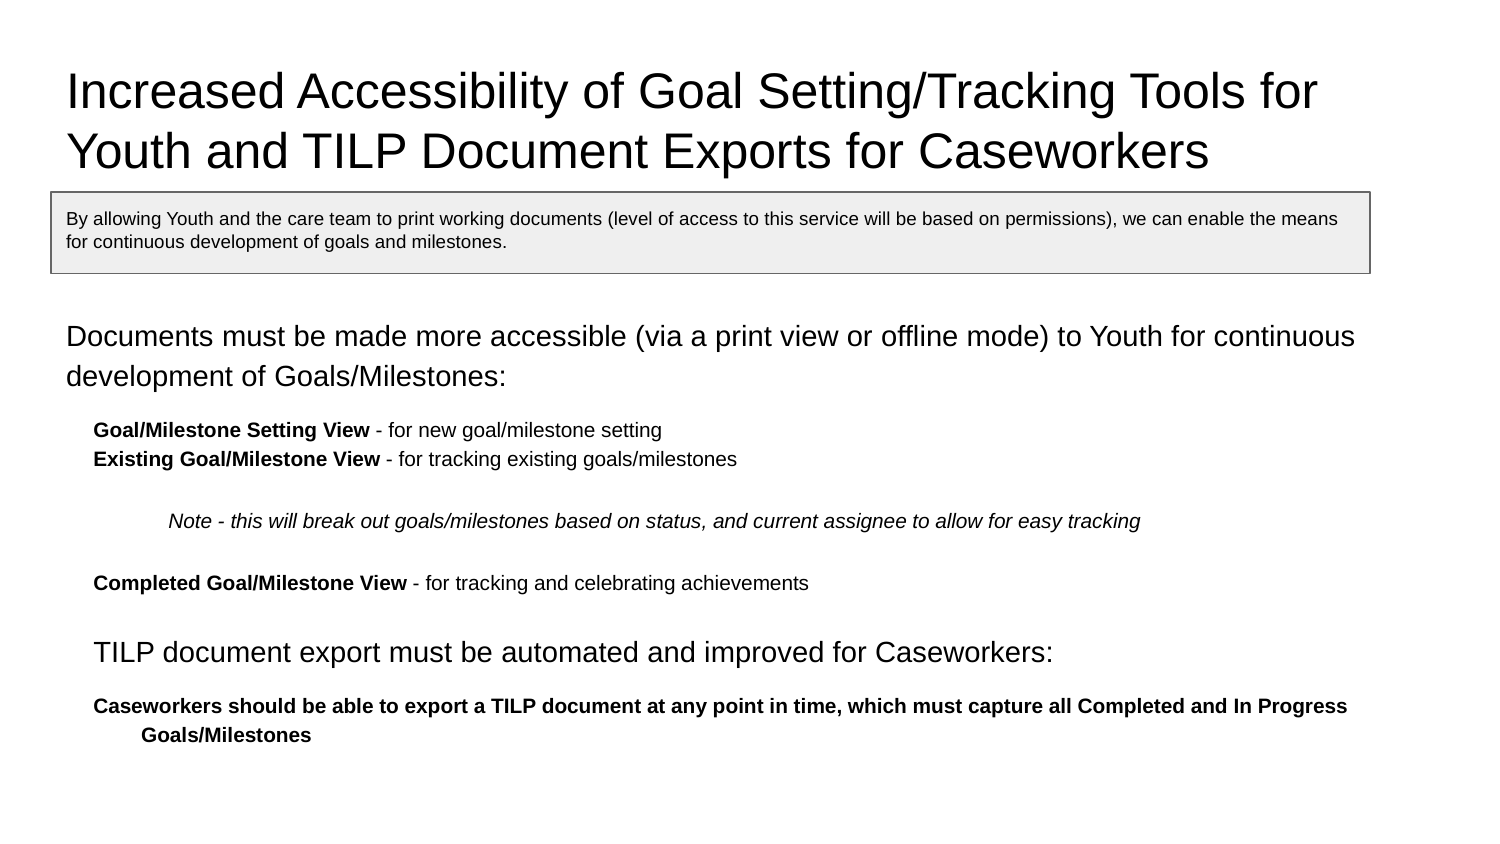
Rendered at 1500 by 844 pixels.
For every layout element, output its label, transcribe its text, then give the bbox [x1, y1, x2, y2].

list Documents must be made more accessible (via a print view or offline mode) to Youth for continuous development of Goals/Milestones: Goal/Milestone Setting View - for new goal/milestone setting Existing Goal/Milestone View - for tracking existing goals/milestones Note - this will break out goals/milestones based on status, and current assignee to allow for easy tracking Completed Goal/Milestone View - for tracking and celebrating achievements TILP document export must be automated and improved for Caseworkers: Caseworkers should be able to export a TILP document at any point in time, which must capture all Completed and In Progress Goals/Milestones [51, 297, 1375, 769]
title Increased Accessibility of Goal Setting/Tracking Tools for Youth and TILP Document Exports for Caseworkers [51, 43, 1395, 182]
text_box By allowing Youth and the care team to print working documents (level of access to this service will be based on permissions), we can enable the means for continuous development of goals and milestones. [51, 192, 1370, 274]
